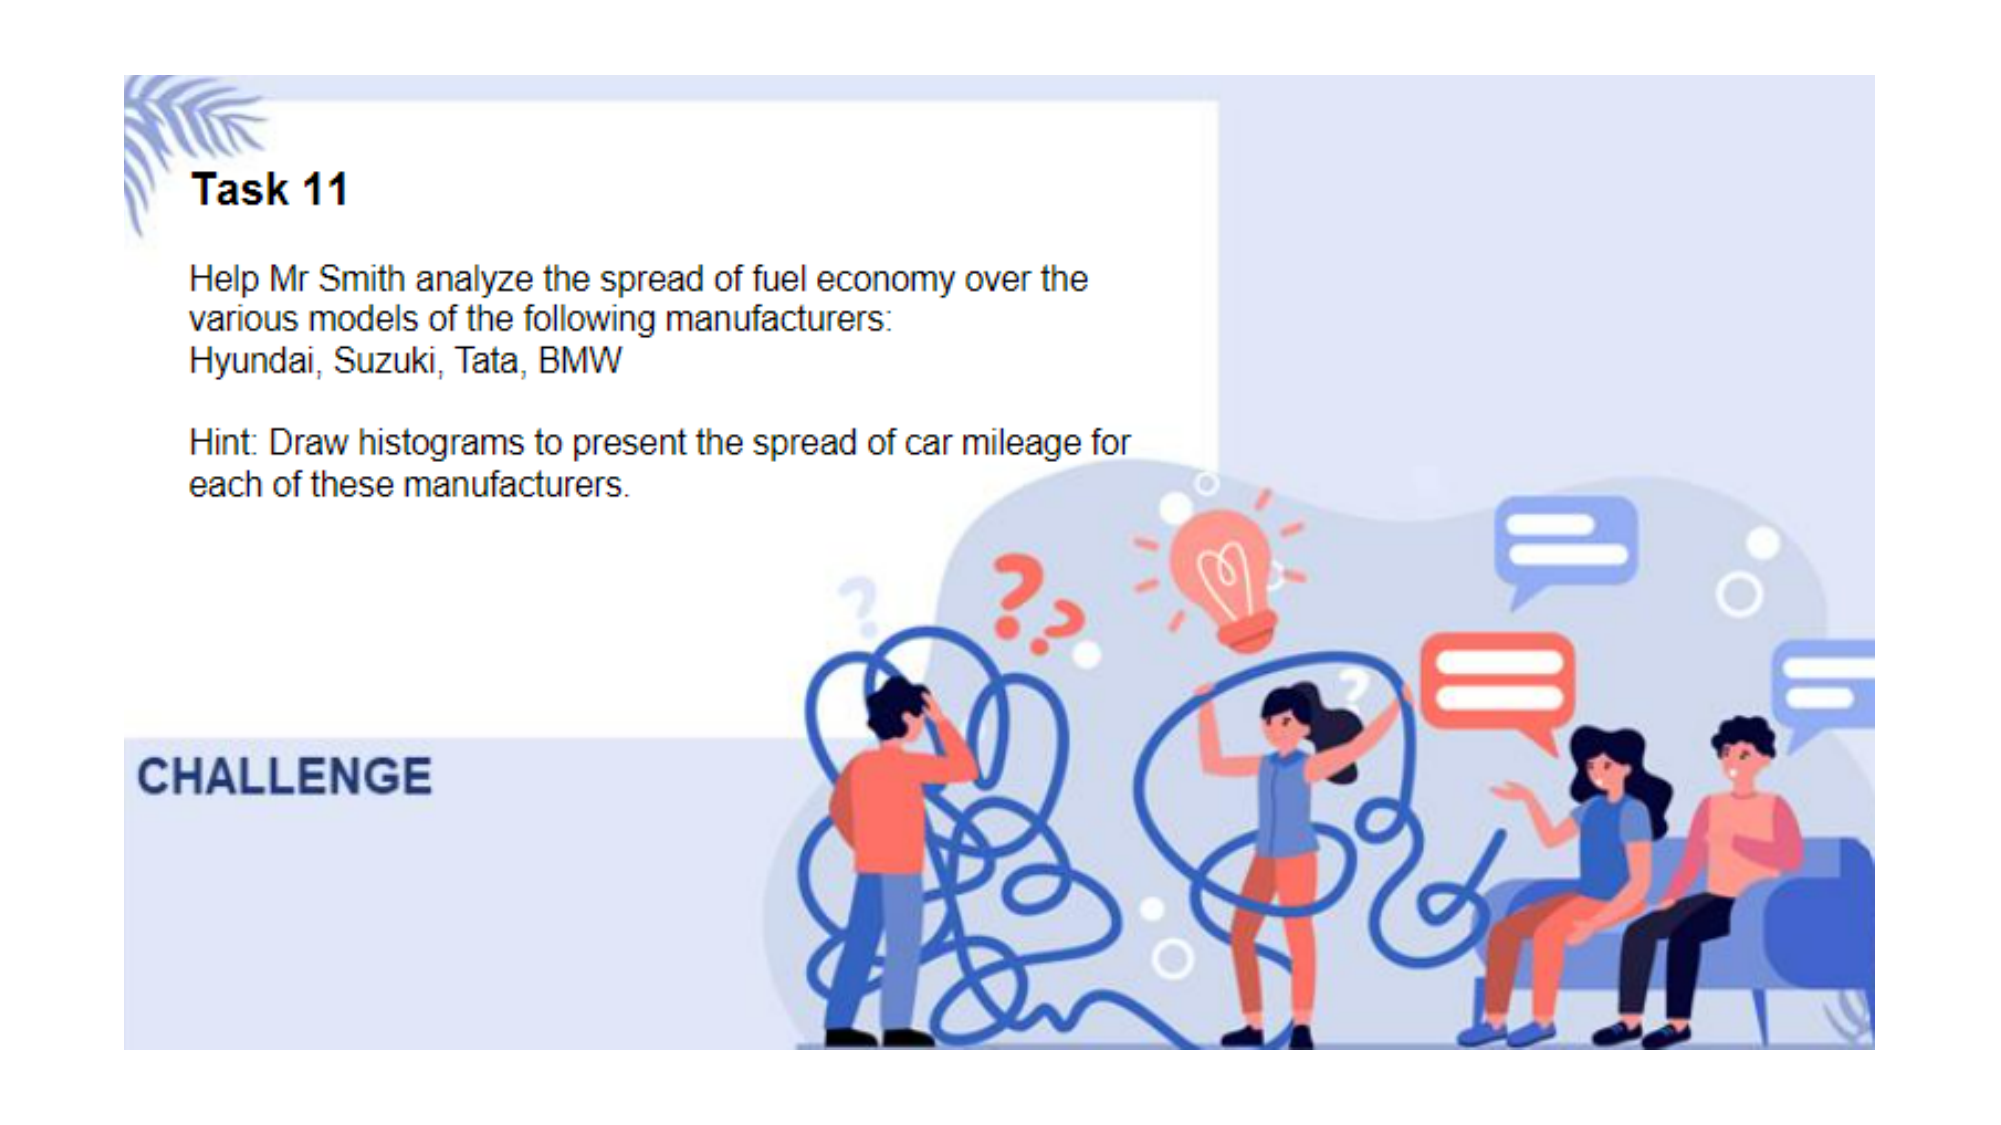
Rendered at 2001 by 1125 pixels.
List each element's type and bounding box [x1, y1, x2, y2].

picture [124, 75, 1875, 1050]
